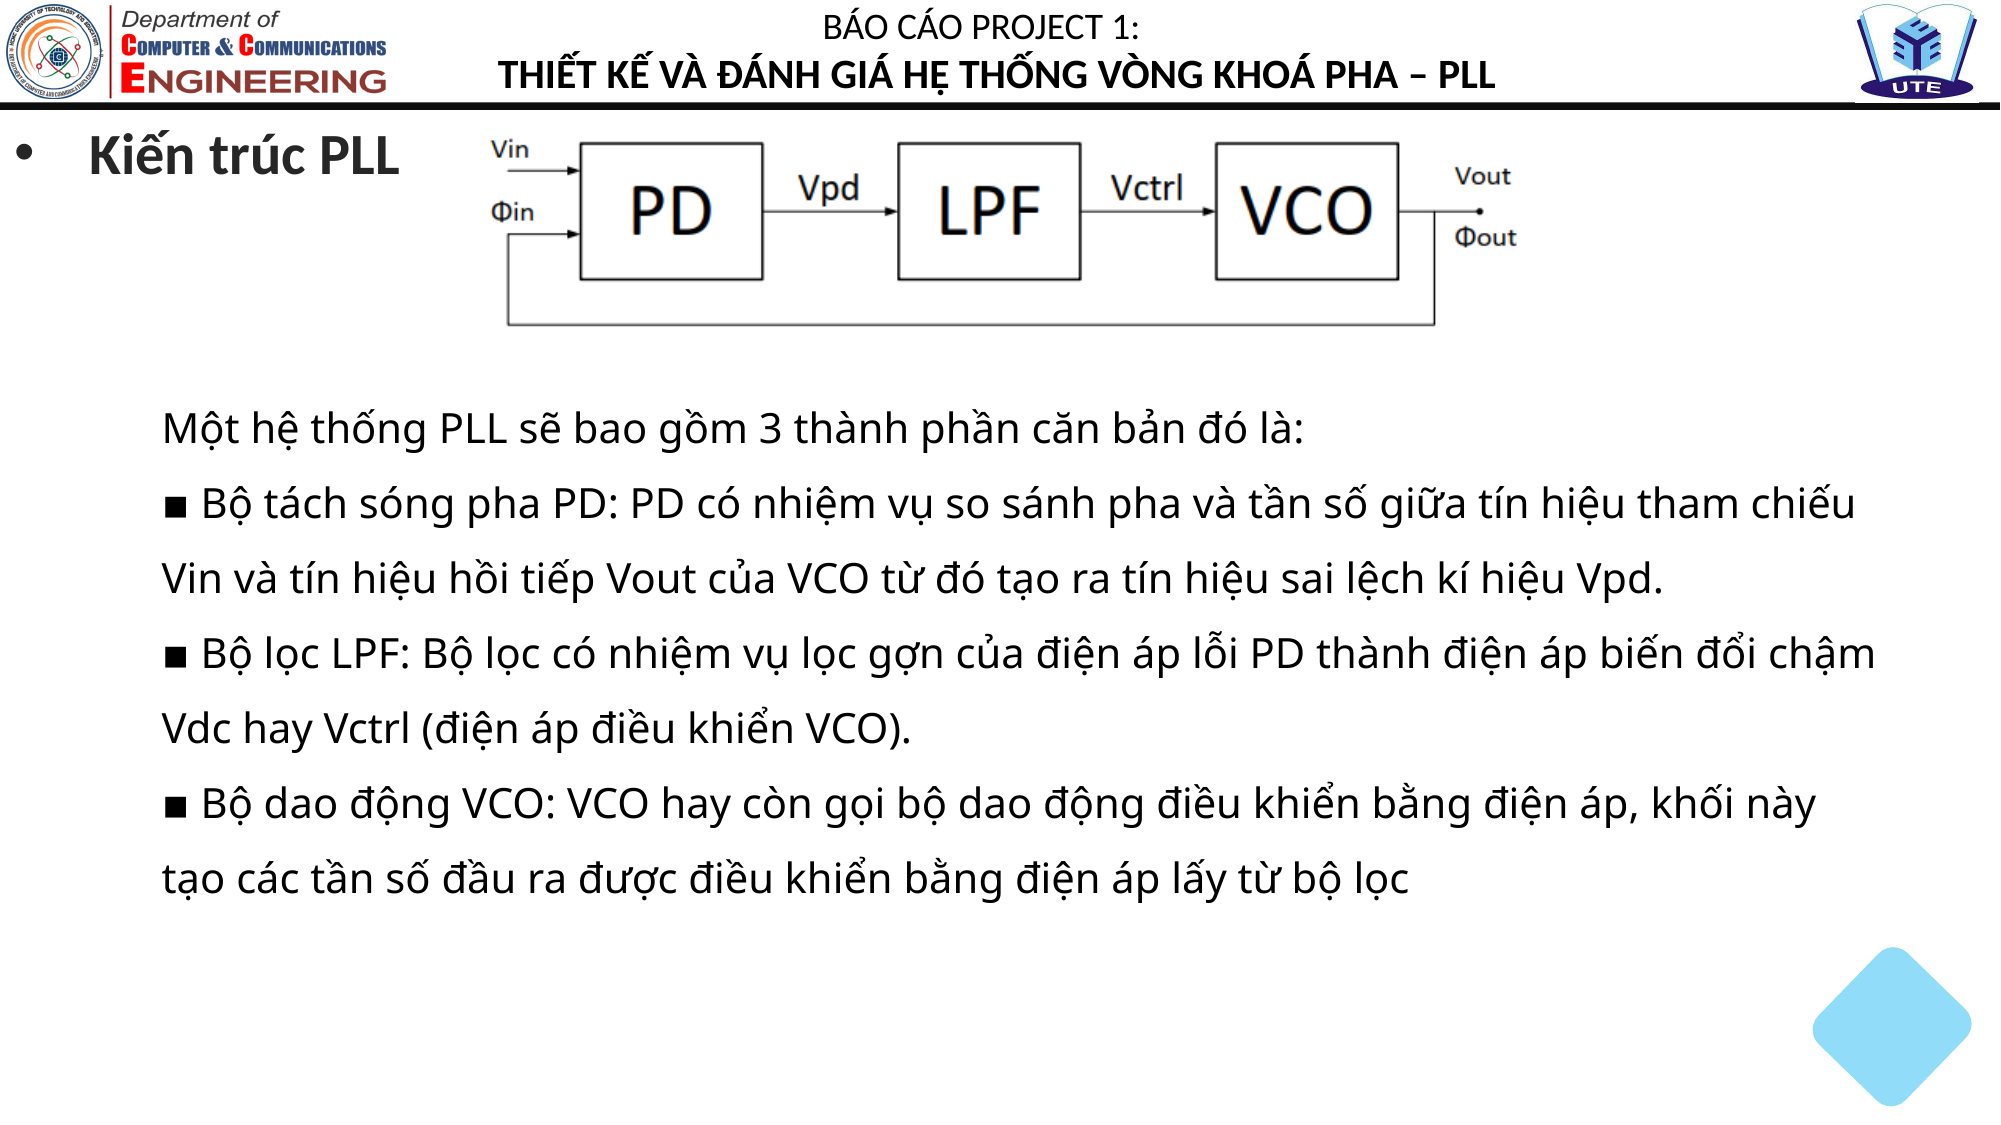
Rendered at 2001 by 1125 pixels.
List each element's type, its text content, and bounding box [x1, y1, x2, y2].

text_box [0, 0, 2000, 110]
text_box Một hệ thống PLL sẽ bao gồm 3 thành phần căn bản đó là: ▪ Bộ tách sóng pha PD: PD có nhiệm vụ so sánh pha và tần số giữa tín hiệu tham chiếu Vin và tín hiệu hồi tiếp Vout của VCO từ đó tạo ra tín hiệu sai lệch kí hiệu Vpd. ▪ Bộ lọc LPF: Bộ lọc có nhiệm vụ lọc gợn của điện áp lỗi PD thành điện áp biến đổi chậm Vdc hay Vctrl (điện áp điều khiển VCO). ▪ Bộ dao động VCO: VCO hay còn gọi bộ dao động điều khiển bằng điện áp, khối này tạo các tần số đầu ra được điều khiển bằng điện áp lấy từ bộ lọc [146, 369, 1896, 984]
text_box [1811, 946, 1973, 1108]
picture [455, 117, 1545, 339]
text_box Kiến trúc PLL [0, 110, 863, 194]
